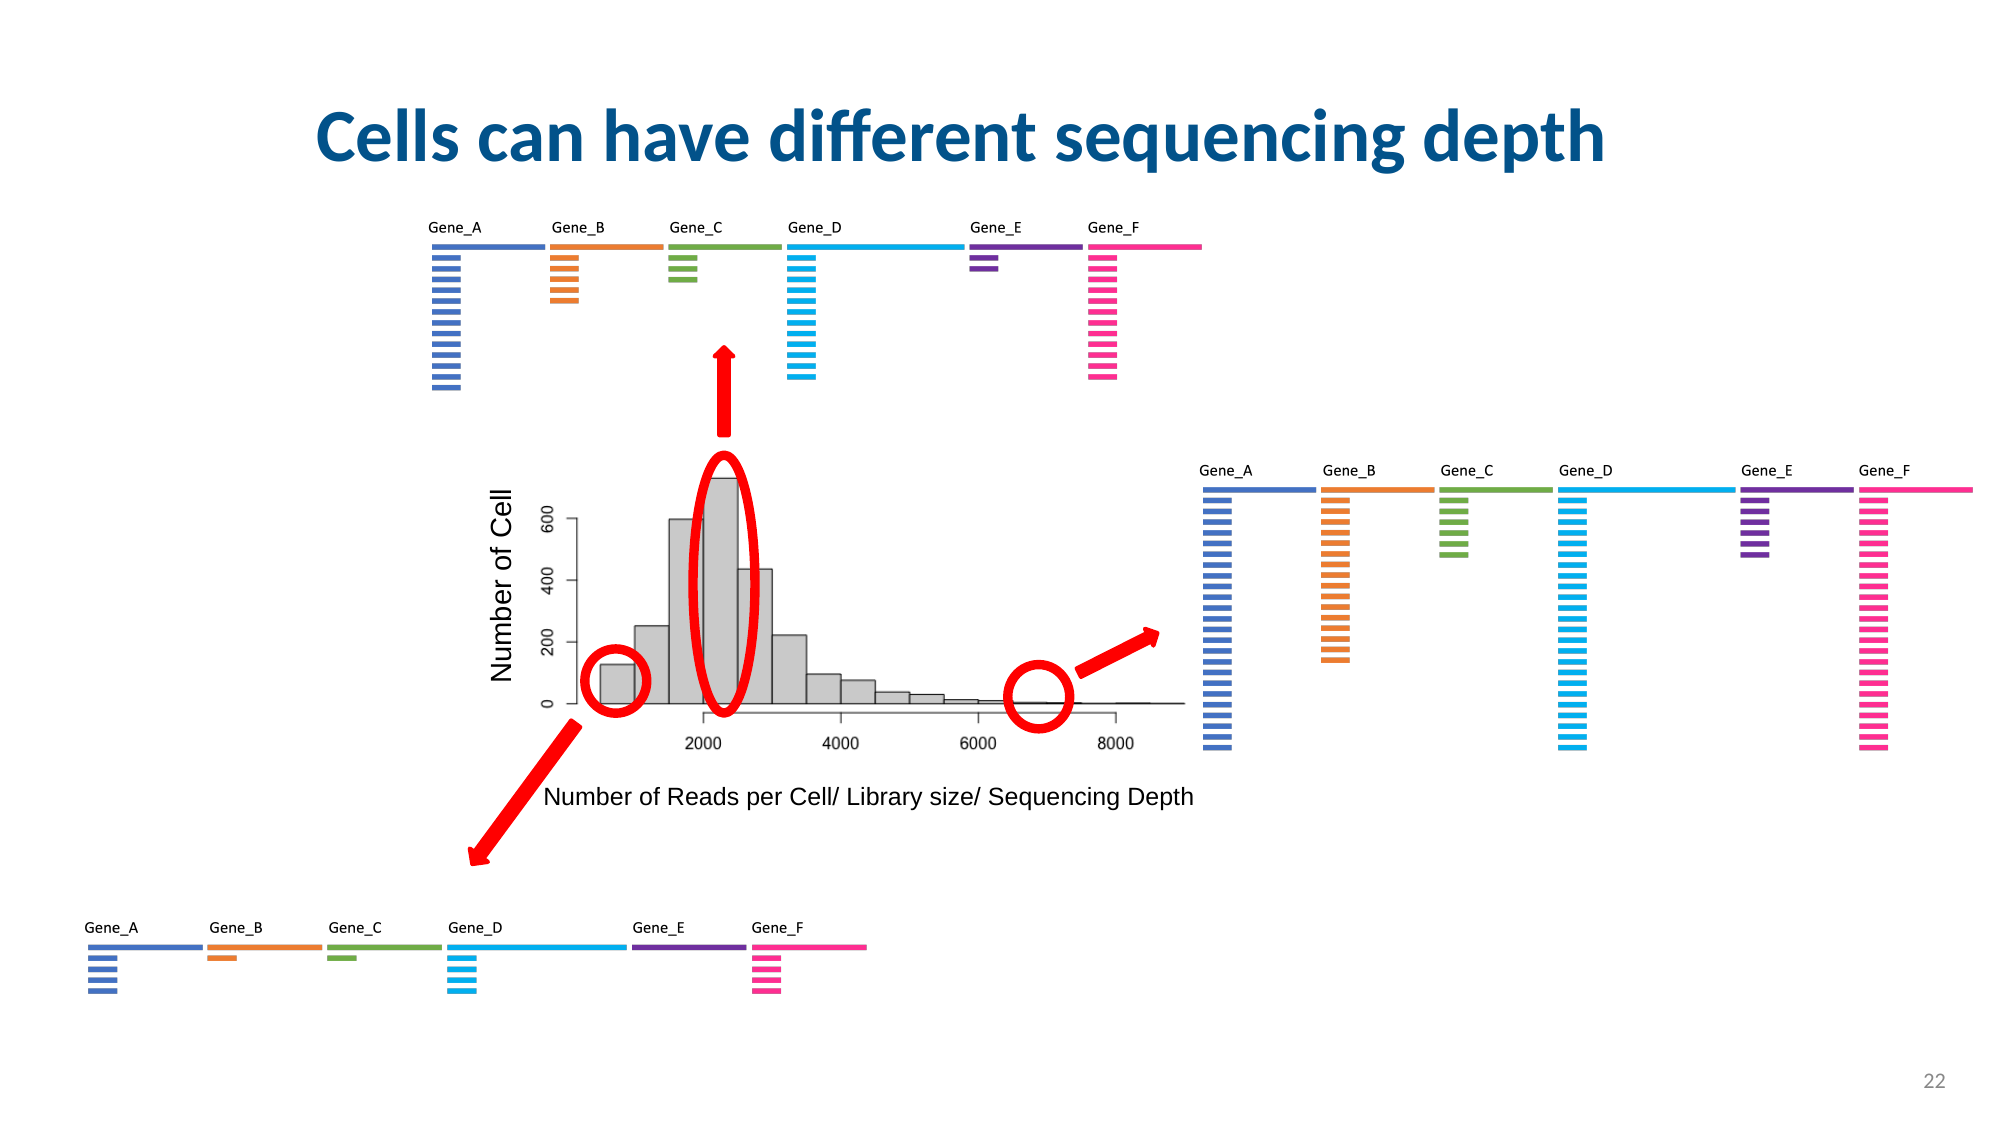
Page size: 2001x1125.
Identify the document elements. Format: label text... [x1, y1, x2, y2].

picture [1189, 454, 1976, 752]
text_box [467, 824, 510, 867]
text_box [495, 454, 1250, 820]
title Cells can have different sequencing depth [99, 23, 1825, 241]
picture [74, 912, 870, 994]
text_box Number of Cell [474, 412, 525, 699]
text_box [717, 399, 731, 438]
picture [417, 212, 1205, 391]
